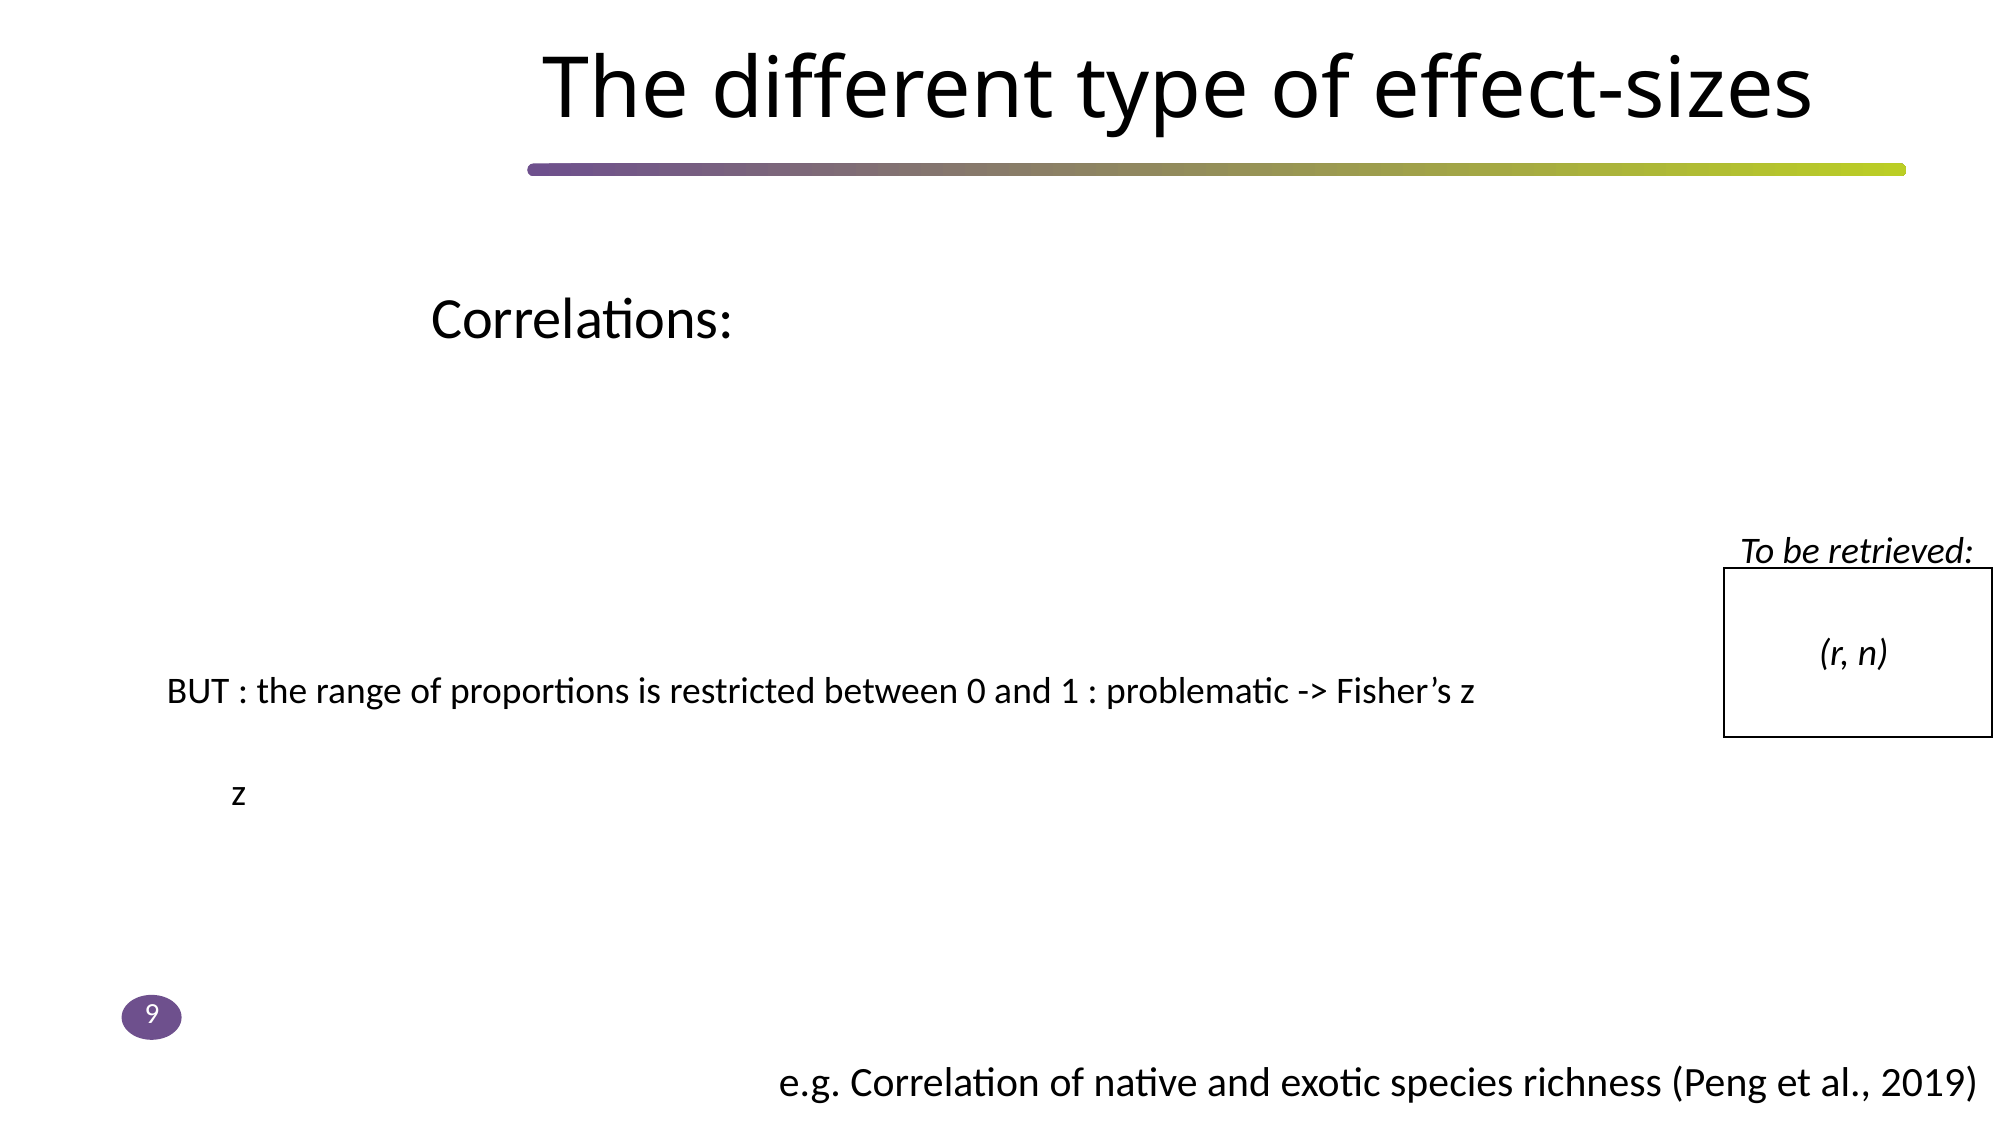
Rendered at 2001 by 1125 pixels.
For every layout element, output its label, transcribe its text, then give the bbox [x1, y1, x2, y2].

text_box To be retrieved: [1725, 518, 1990, 579]
title The different type of effect-sizes [527, 36, 1907, 144]
text_box [1723, 567, 1993, 738]
slide_number 9 [82, 993, 222, 1032]
text_box BUT : the range of proportions is restricted between 0 and 1 : problematic -> Fisher’s z [152, 658, 1723, 719]
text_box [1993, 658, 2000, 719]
text_box e.g. Correlation of native and exotic species richness (Peng et al., 2019) [764, 1047, 1995, 1113]
